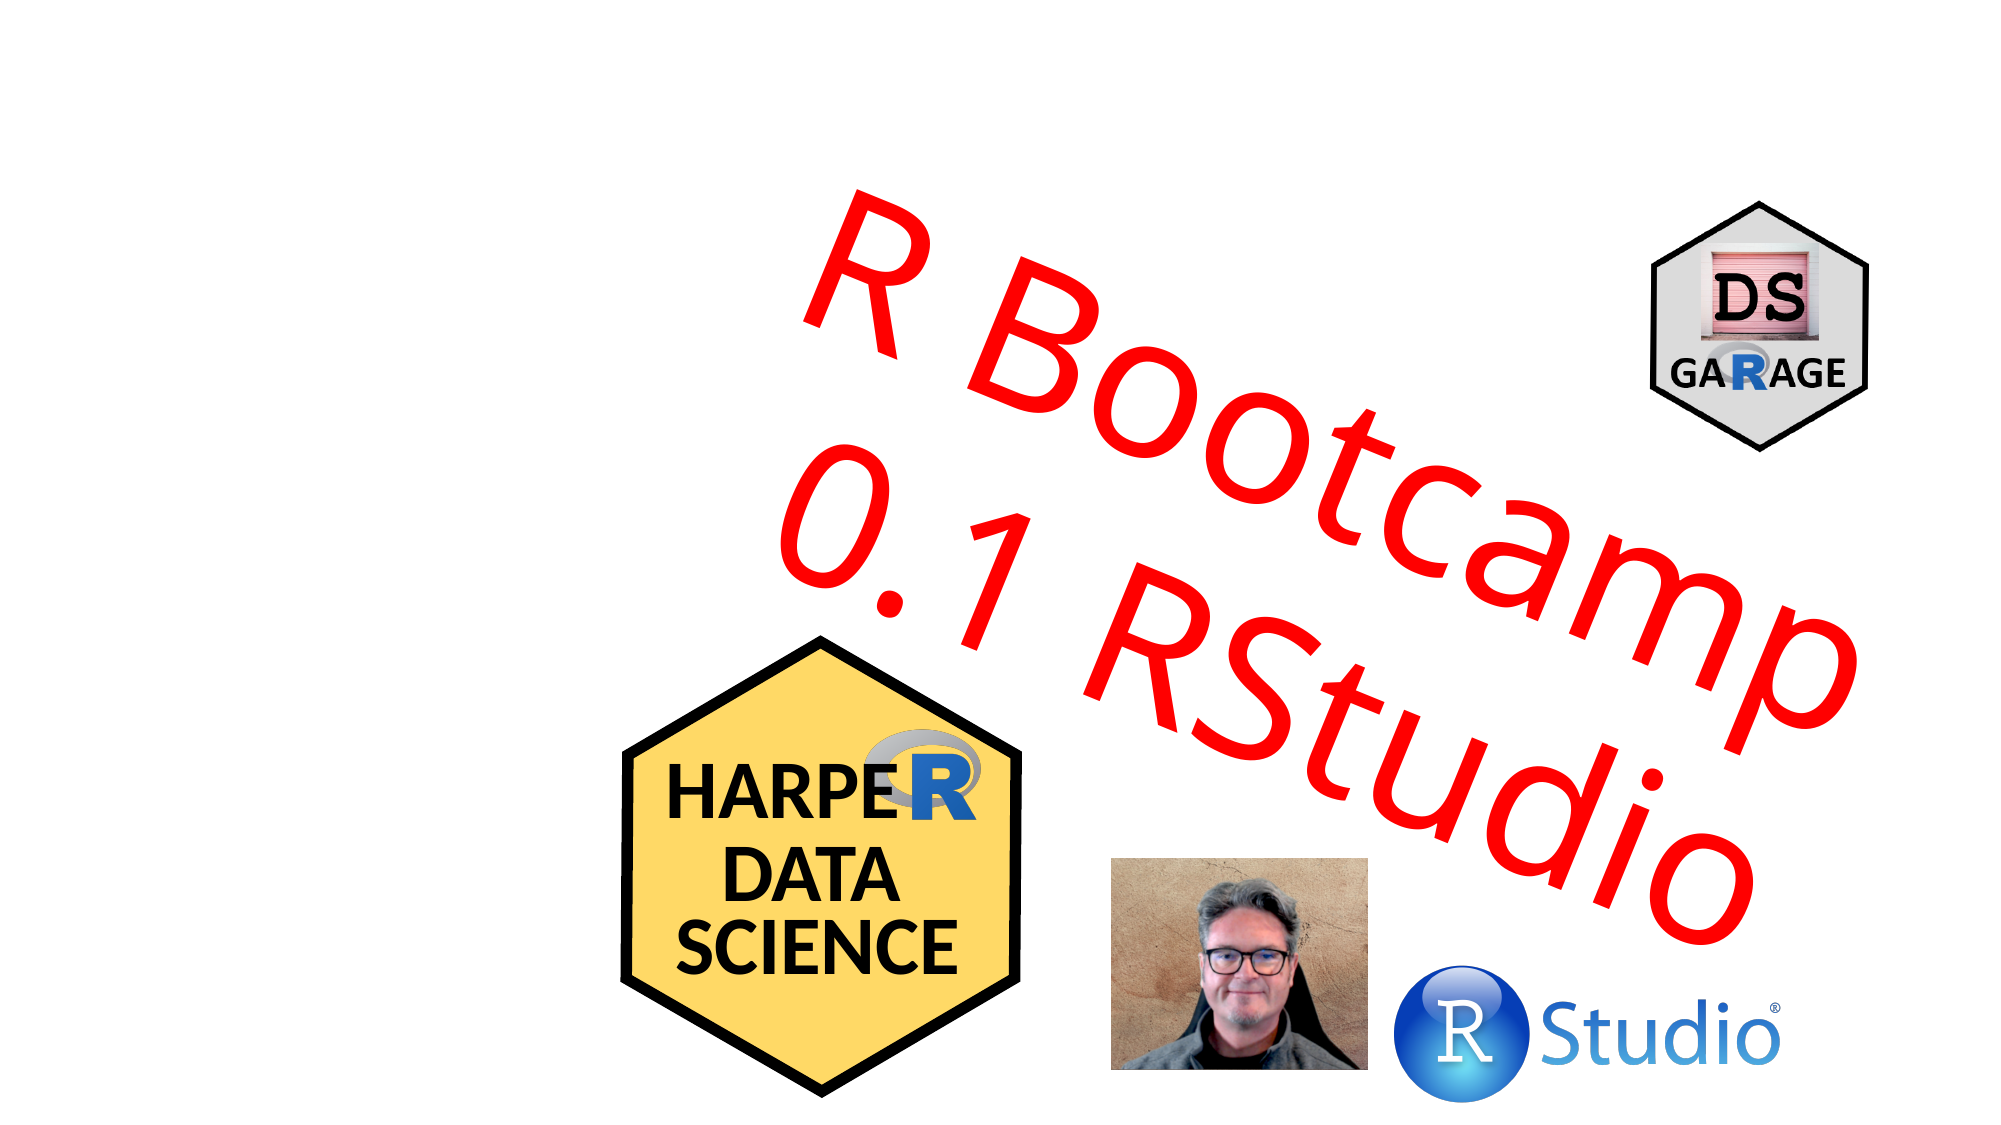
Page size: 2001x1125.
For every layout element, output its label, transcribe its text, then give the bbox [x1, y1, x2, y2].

picture [1392, 965, 1783, 1103]
picture [1111, 858, 1368, 1070]
picture [1644, 197, 1875, 456]
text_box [597, 672, 1045, 1062]
text_box R Bootcamp 0.1 RStudio [663, 116, 1981, 1037]
